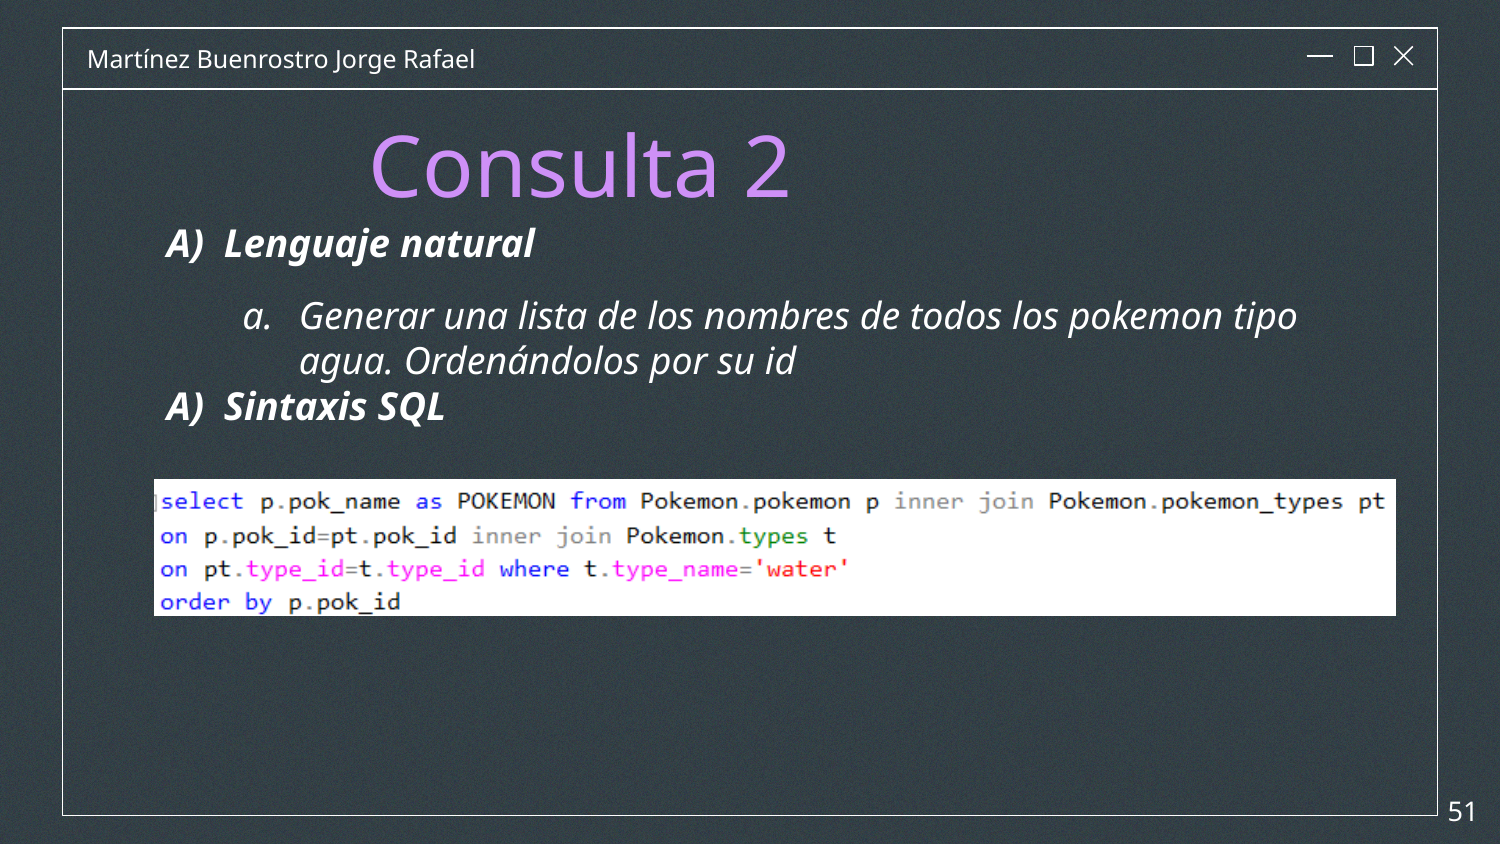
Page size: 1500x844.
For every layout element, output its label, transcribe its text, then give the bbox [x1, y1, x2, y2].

text_box Martínez Buenrostro Jorge Rafael [71, 28, 1133, 89]
text_box Consulta 2 [354, 97, 1156, 230]
picture [63, 29, 71, 88]
text_box Lenguaje natural Generar una lista de los nombres de todos los pokemon tipo agua. Ordenándolos por su id Sintaxis SQL [133, 204, 1417, 713]
picture [0, 0, 1500, 844]
picture [1133, 29, 1437, 88]
picture [63, 90, 1437, 815]
slide_number ‹#› [1403, 779, 1494, 844]
